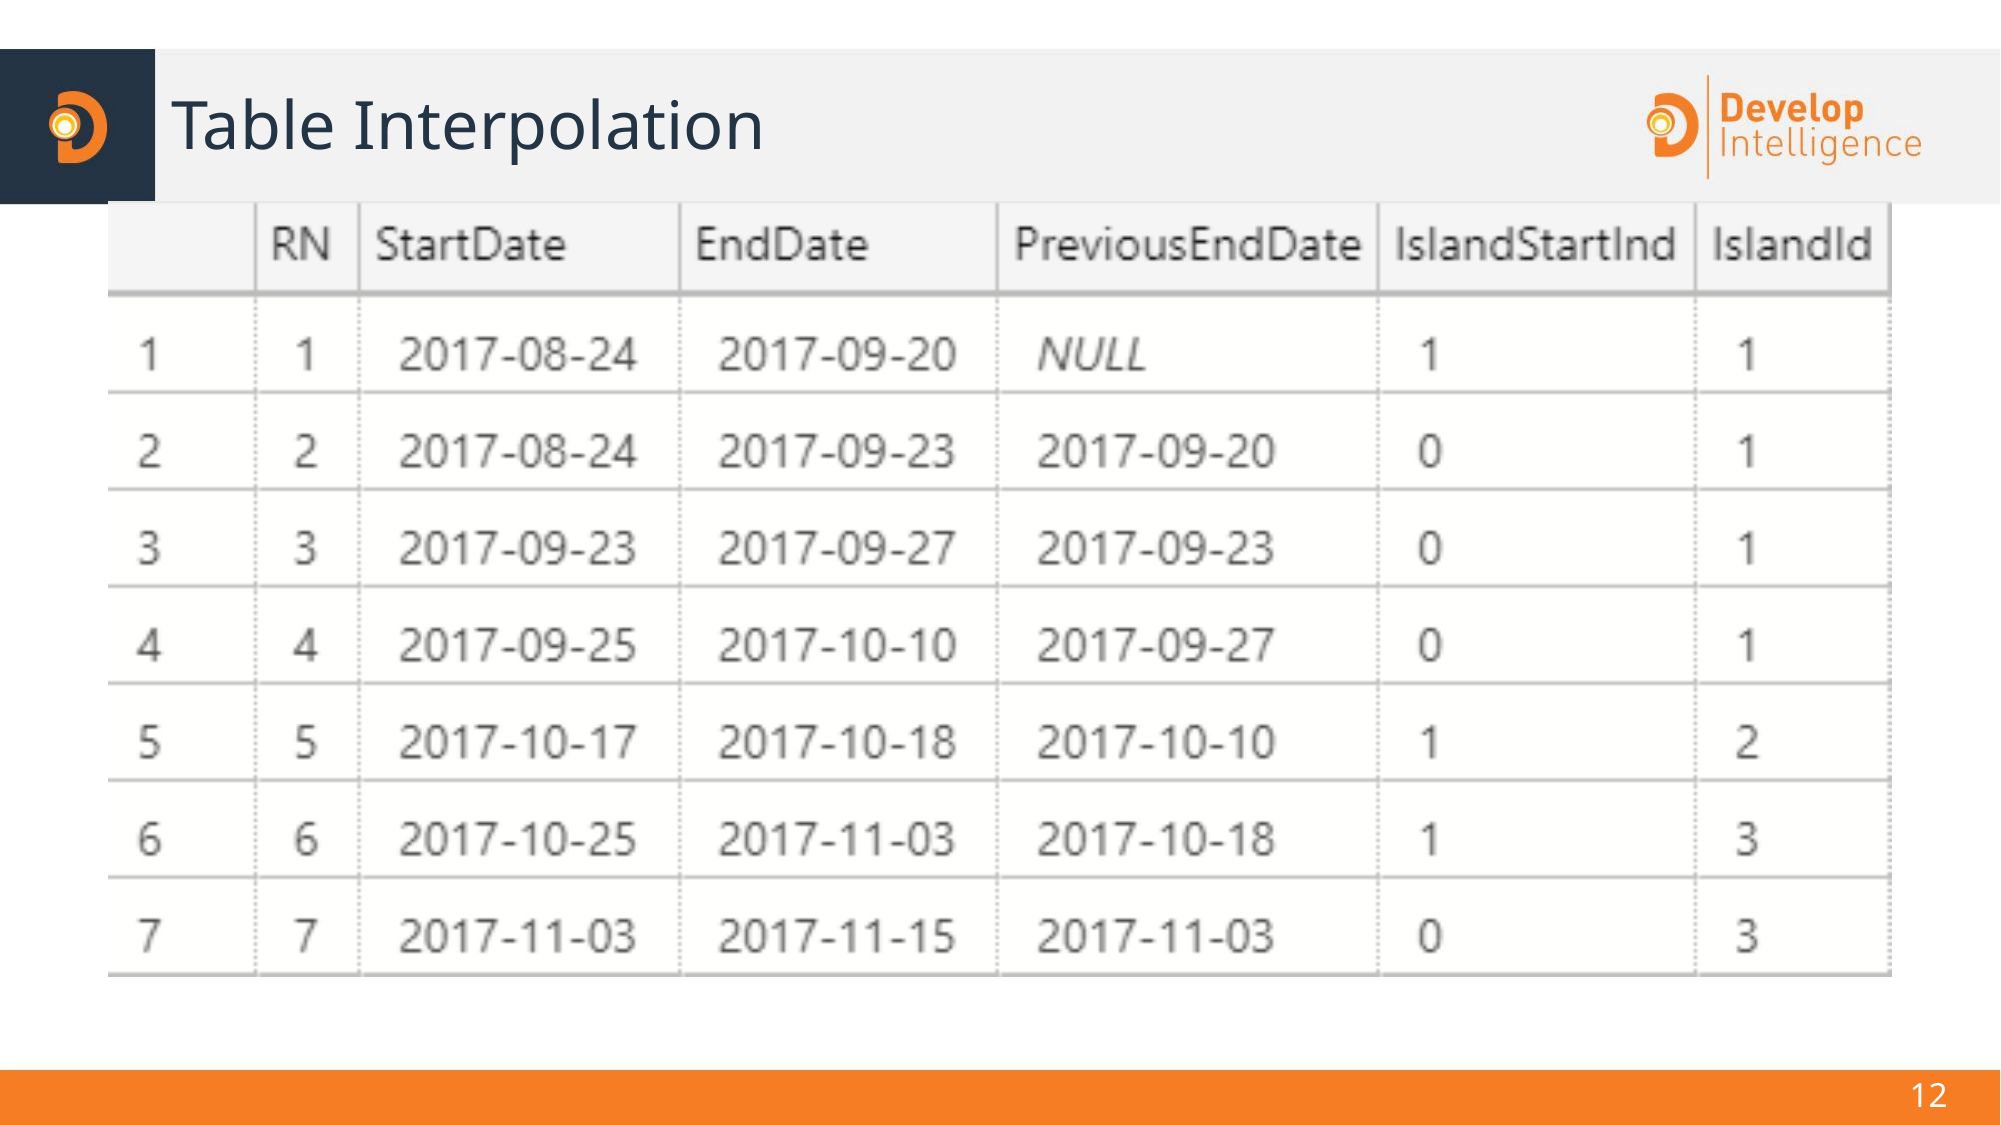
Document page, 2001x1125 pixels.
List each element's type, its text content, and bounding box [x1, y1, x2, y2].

slide_number 12 [1860, 1072, 1998, 1122]
picture [0, 0, 2001, 1125]
title Table Interpolation [156, 53, 1999, 202]
